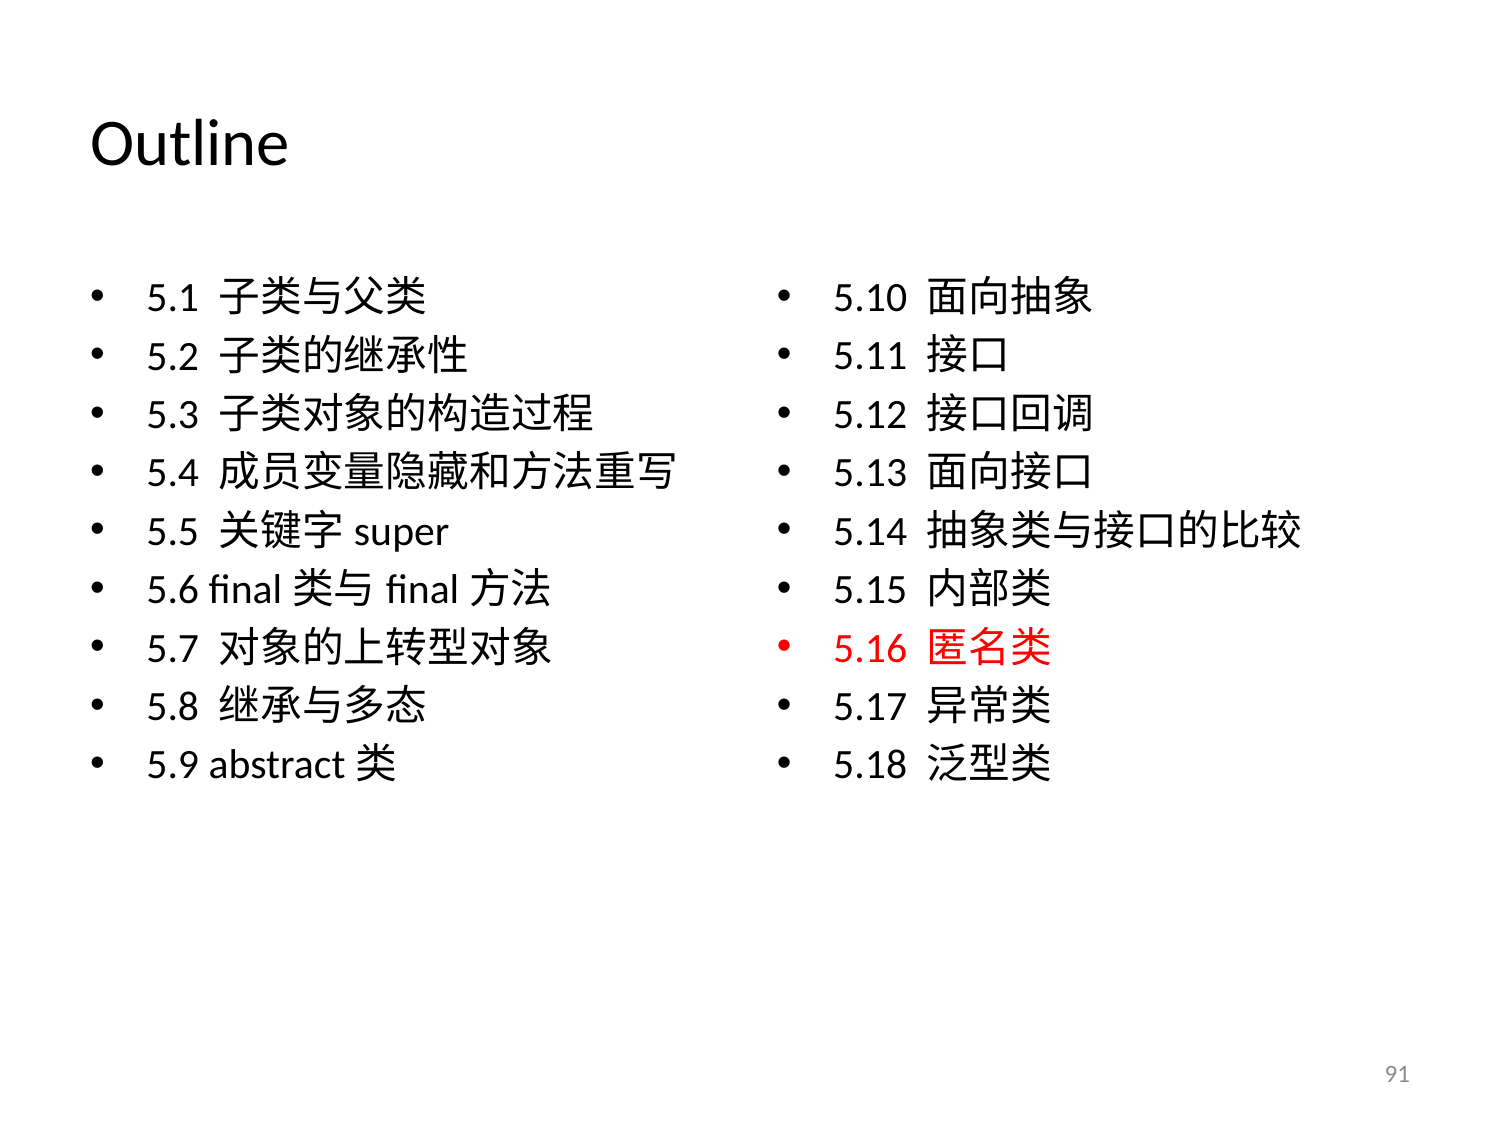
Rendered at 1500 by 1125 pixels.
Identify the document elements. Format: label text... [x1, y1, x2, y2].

slide_number 91 [1074, 1042, 1425, 1103]
text_box 5.10 面向抽象 5.11 接口 5.12 接口回调 5.13 面向接口 5.14 抽象类与接口的比较 5.15 内部类 5.16 匿名类 5.17 异常类 5.18 泛型类 [761, 262, 1365, 1005]
list 5.1 子类与父类 5.2 子类的继承性 5.3 子类对象的构造过程 5.4 成员变量隐藏和方法重写 5.5 关键字super 5.6 final类与final方法 5.7 对象的上转型对象 5.8 继承与多态 5.9 abstract类 [75, 262, 703, 1005]
title Outline [75, 45, 1425, 233]
